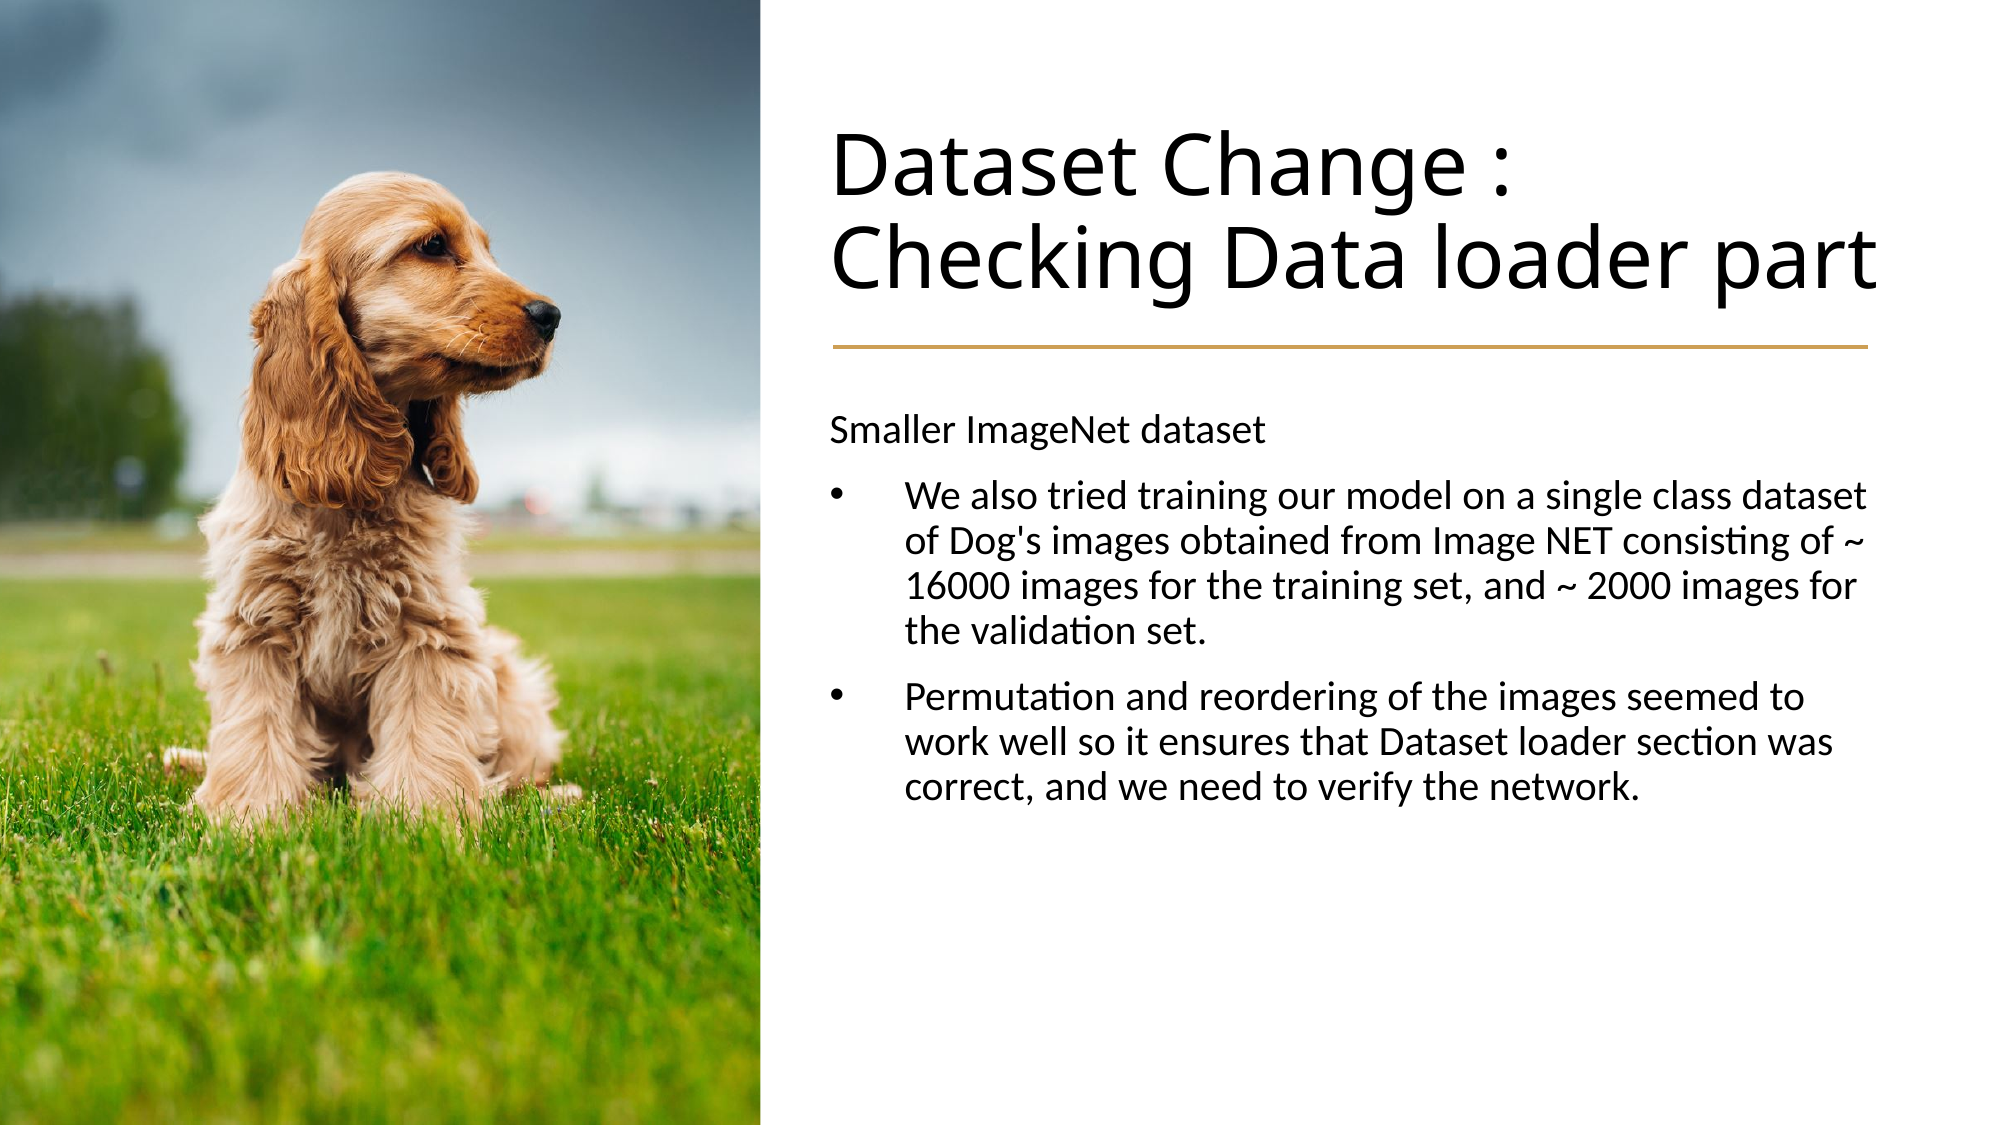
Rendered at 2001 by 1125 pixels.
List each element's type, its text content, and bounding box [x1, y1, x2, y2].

title Dataset Change : Checking Data loader part [814, 103, 1895, 315]
picture [0, 0, 761, 1125]
list Smaller ImageNet dataset We also tried training our model on a single class dataset of Dog's images obtained from Image NET consisting of ~ 16000 images for the training set, and ~ 2000 images for the validation set. Permutation and reordering of the images seemed to work well so it ensures that Dataset loader section was correct, and we need to verify the network. [814, 399, 1895, 1021]
